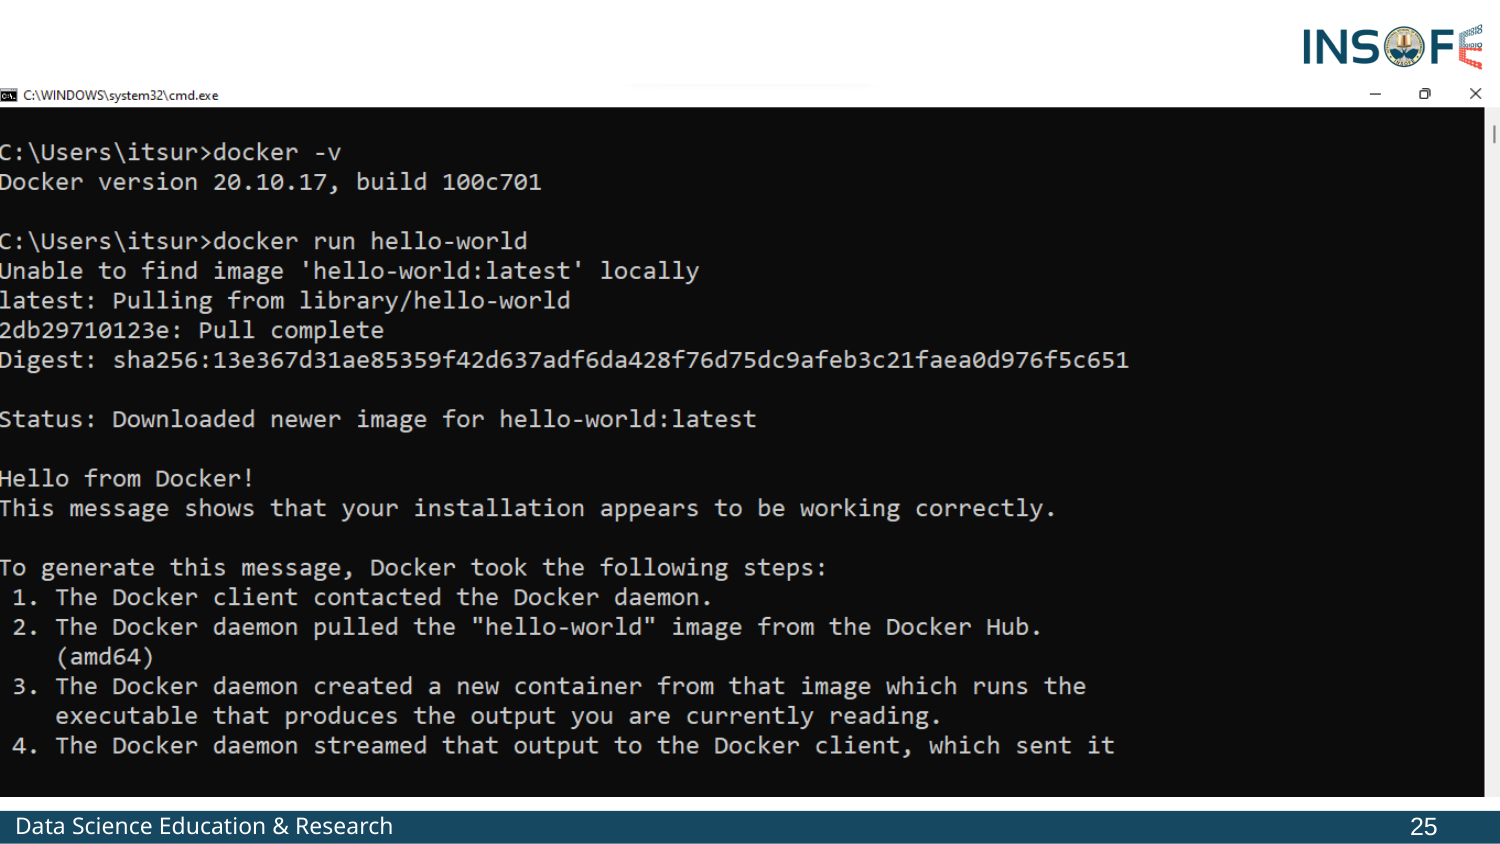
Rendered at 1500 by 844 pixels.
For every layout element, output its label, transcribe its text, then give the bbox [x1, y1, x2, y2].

footer Data Science Education & Research [12, 812, 404, 844]
slide_number 25 [1403, 810, 1444, 843]
picture [1303, 23, 1483, 70]
picture [0, 84, 1500, 798]
